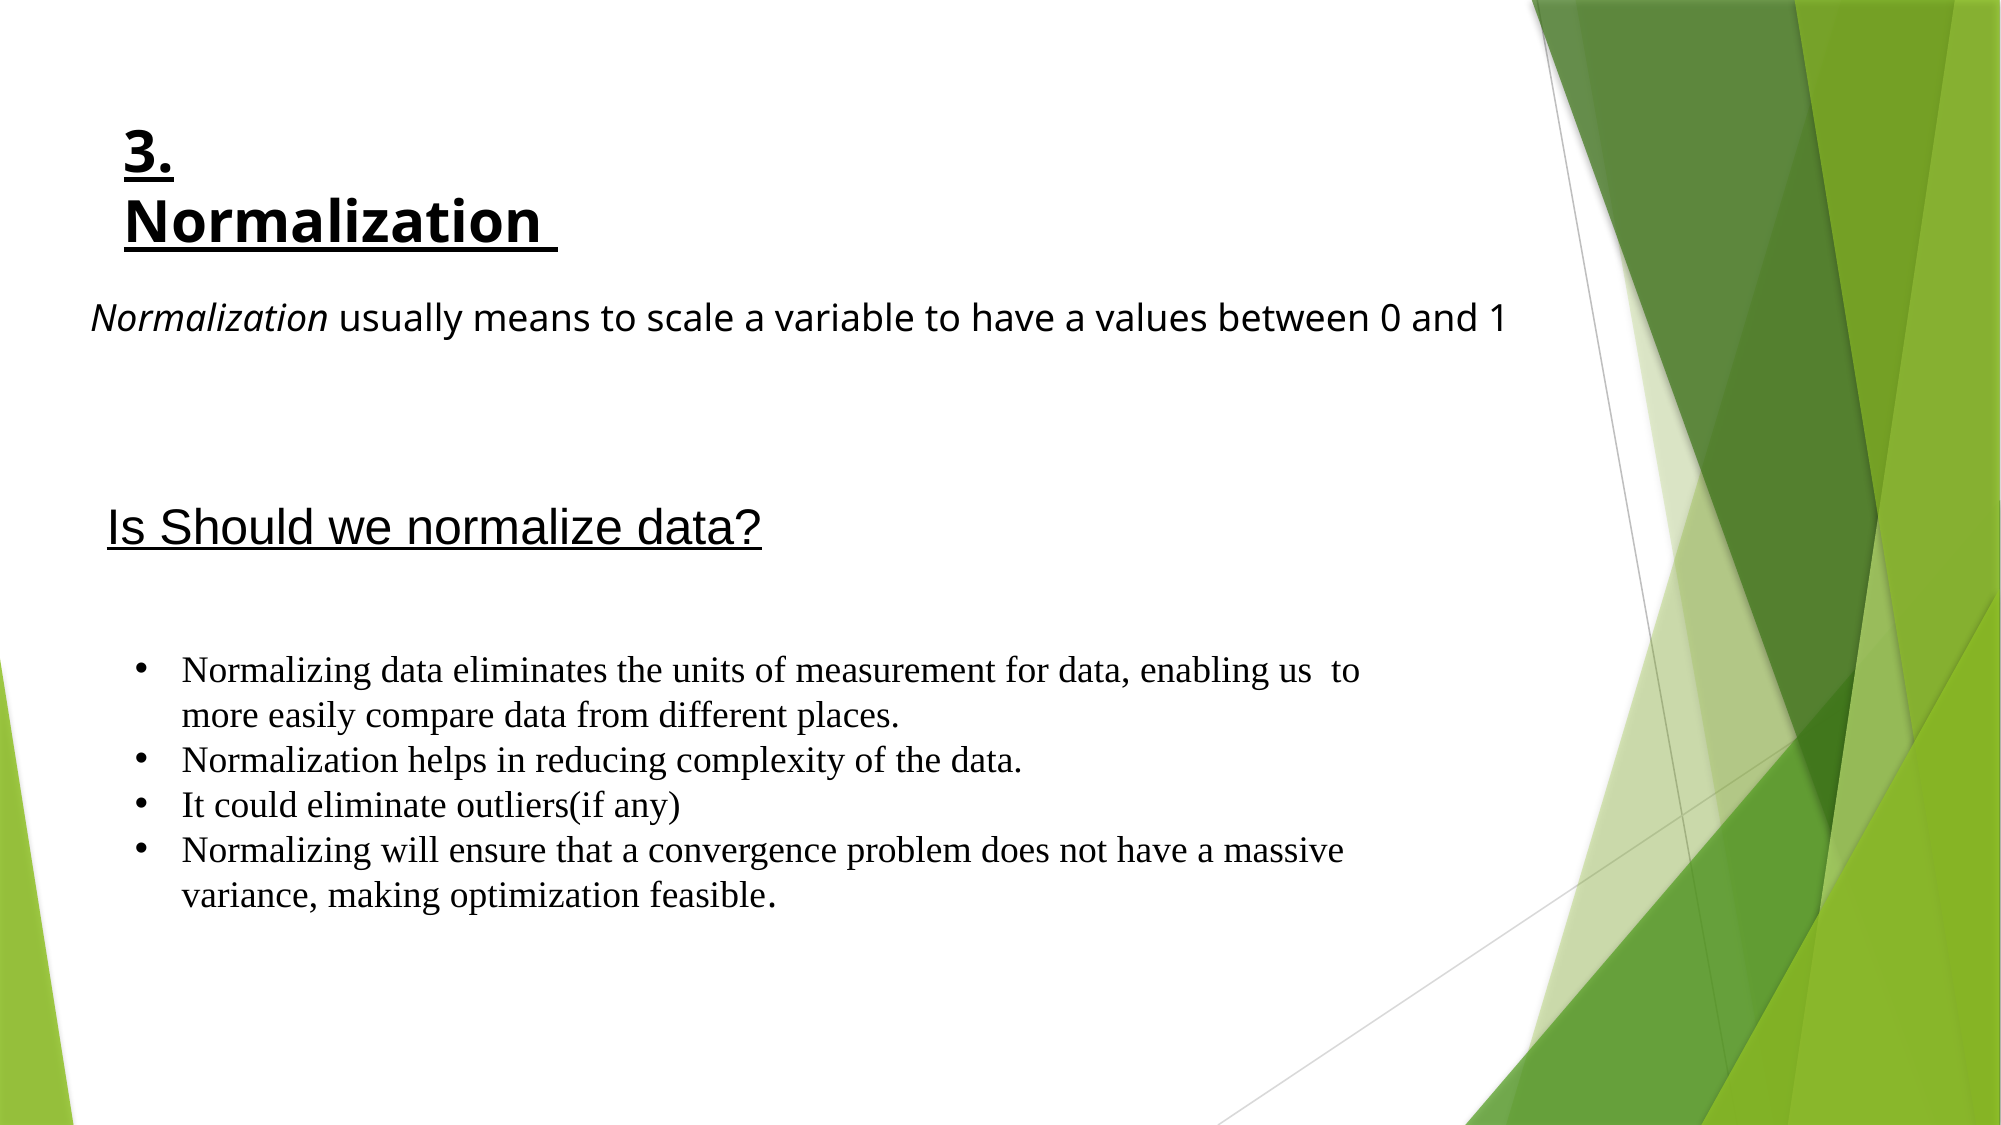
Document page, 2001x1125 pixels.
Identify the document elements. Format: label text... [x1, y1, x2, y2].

text_box Is Should we normalize data? [91, 486, 778, 562]
text_box Normalizing data eliminates the units of measurement for data, enabling us to more easily compare data from different places. Normalization helps in reducing complexity of the data. It could eliminate outliers(if any) Normalizing will ensure that a convergence problem does not have a massive variance, making optimization feasible. [120, 637, 1409, 923]
text_box 3. Normalization [109, 107, 606, 262]
text_box Normalization usually means to scale a variable to have a values between 0 and 1 [75, 286, 1526, 392]
